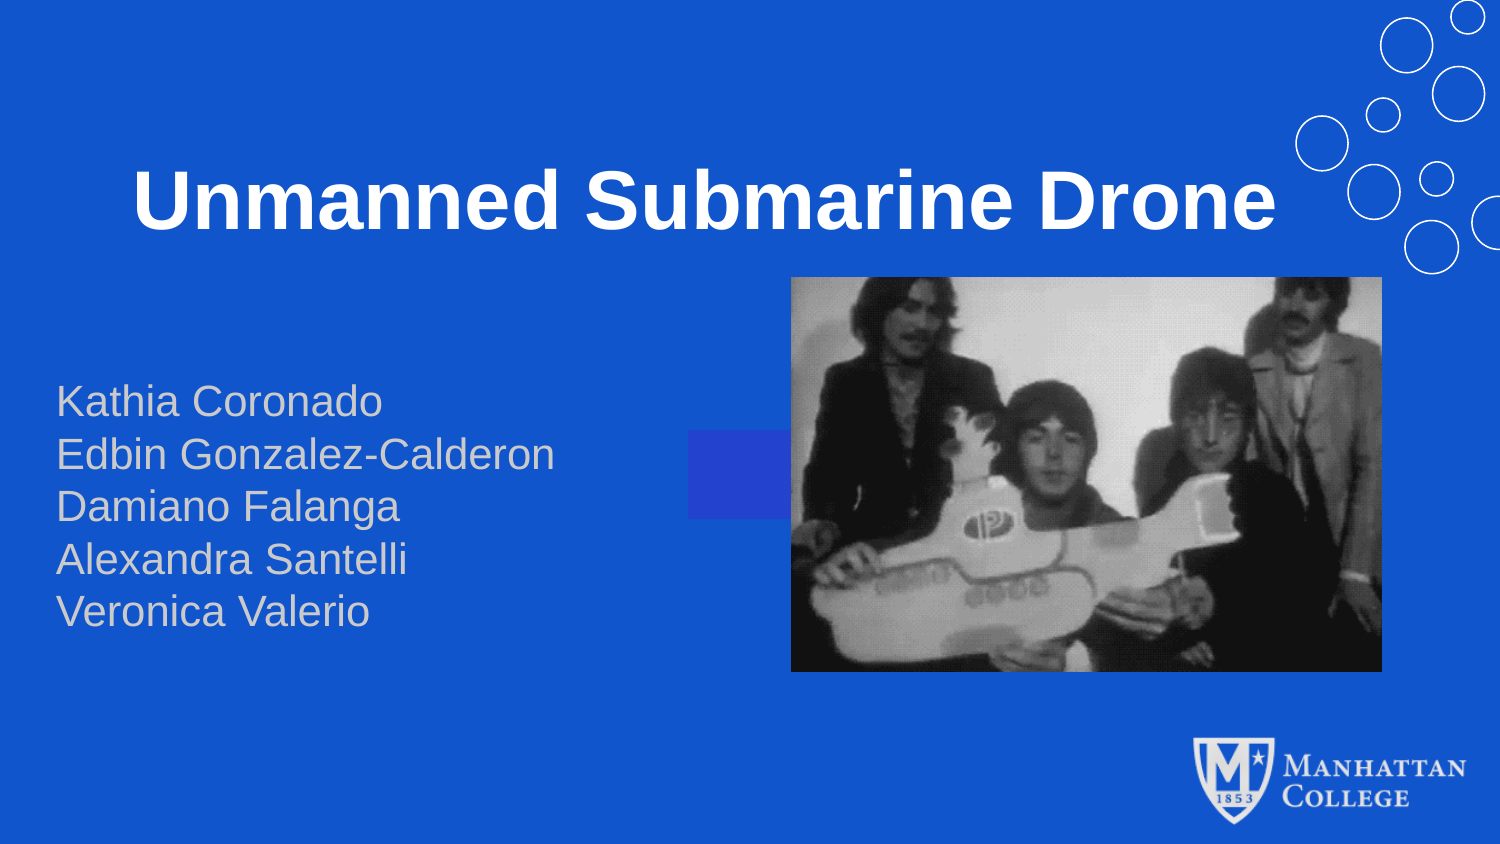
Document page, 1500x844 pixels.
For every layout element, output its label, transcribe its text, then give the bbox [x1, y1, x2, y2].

picture [1191, 736, 1469, 825]
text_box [1380, 0, 1485, 122]
title Unmanned Submarine Drone [11, 137, 1399, 262]
picture [687, 277, 1382, 672]
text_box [1295, 97, 1401, 220]
subtitle Kathia Coronado Edbin Gonzalez-Calderon Damiano Falanga Alexandra Santelli Veronica Valerio [40, 358, 651, 592]
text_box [1404, 170, 1500, 291]
